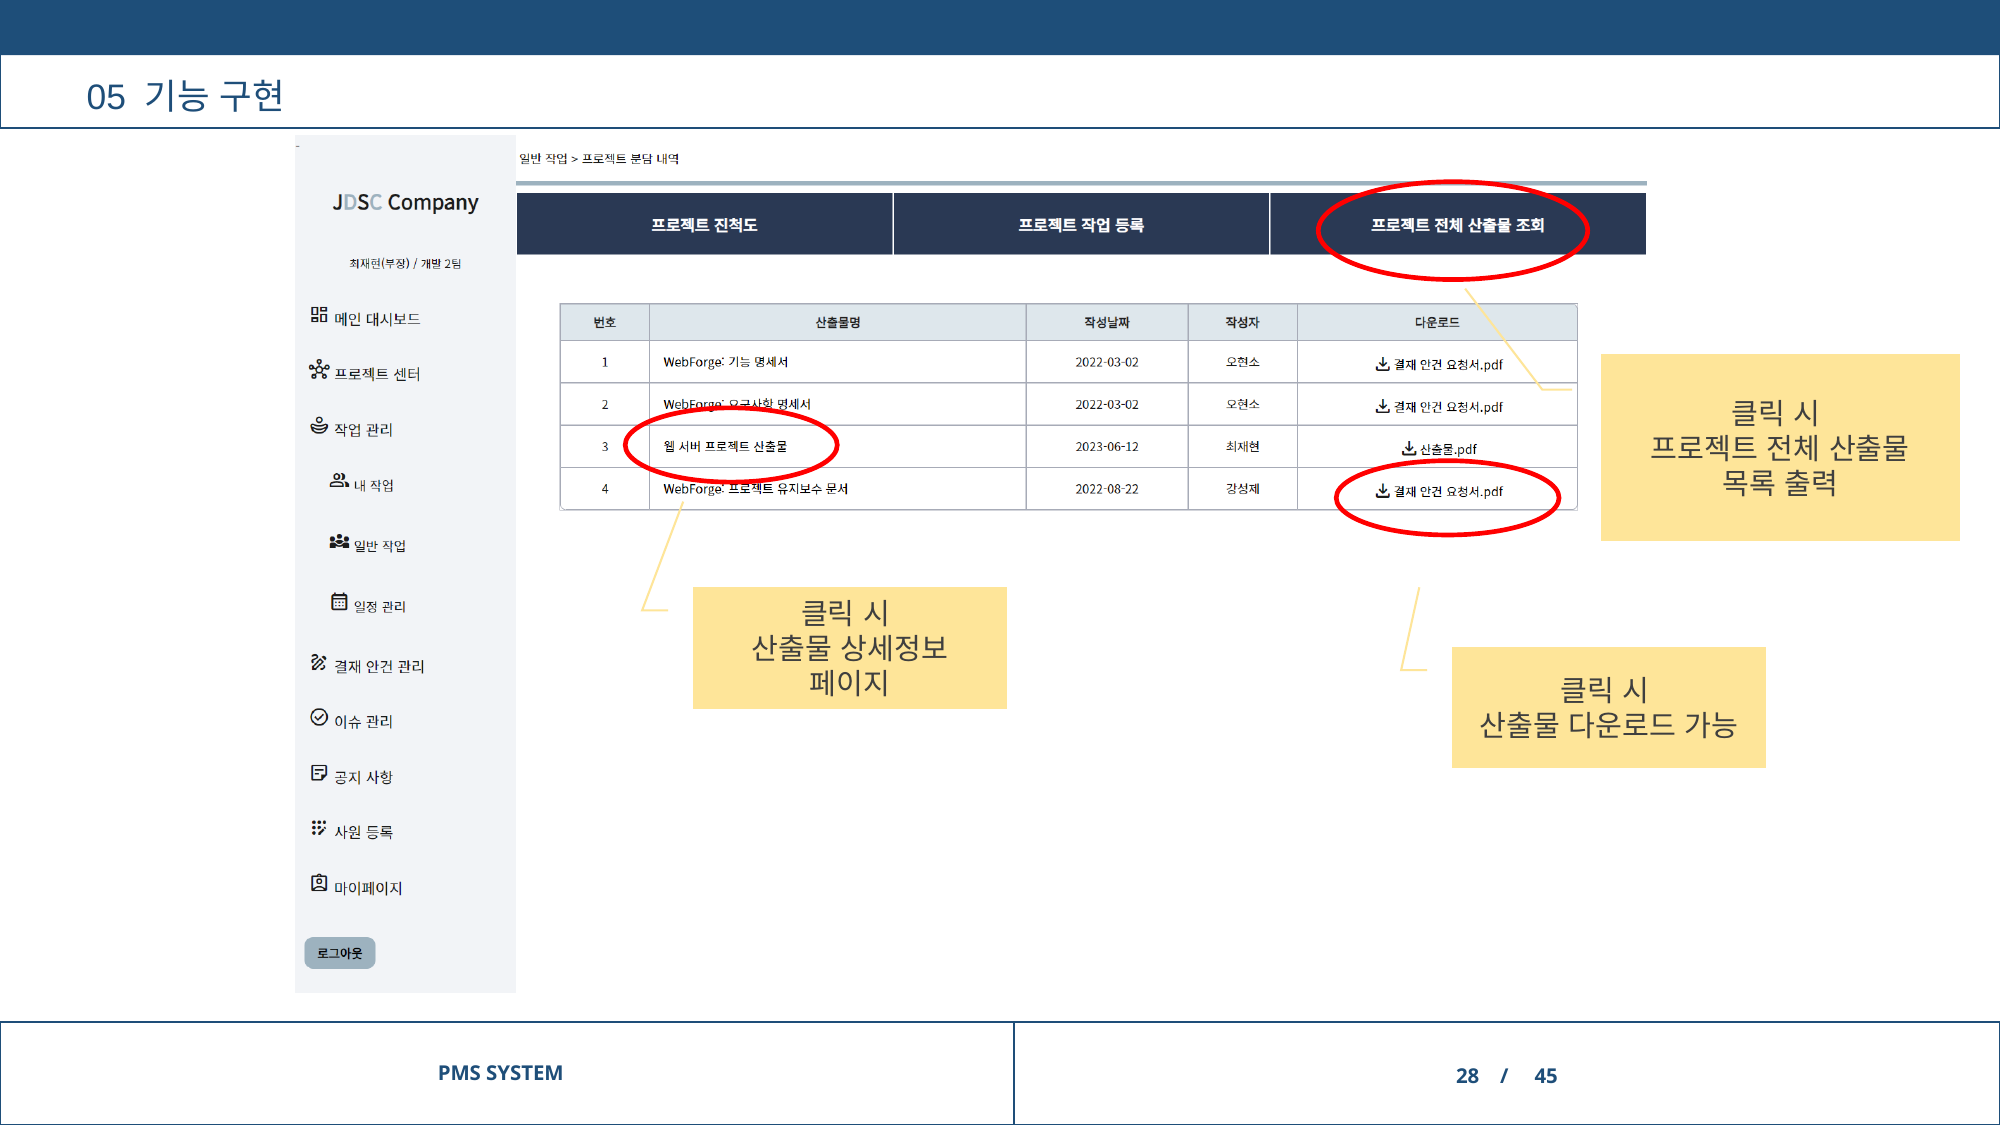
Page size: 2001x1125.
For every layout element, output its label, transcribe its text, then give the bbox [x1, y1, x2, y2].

text_box [0, 1022, 1014, 1125]
text_box [1014, 1022, 2000, 1125]
picture [295, 135, 1648, 993]
text_box 05 기능 구현 [0, 57, 485, 125]
text_box 28 / 45 [1148, 1058, 1866, 1096]
text_box 클릭 시 프로젝트 전체 산출물 목록 출력 [1651, 354, 1960, 541]
text_box 클릭 시 산출물 다운로드 가능 [1651, 647, 1765, 768]
text_box [0, 53, 2000, 128]
text_box [0, 0, 2000, 53]
